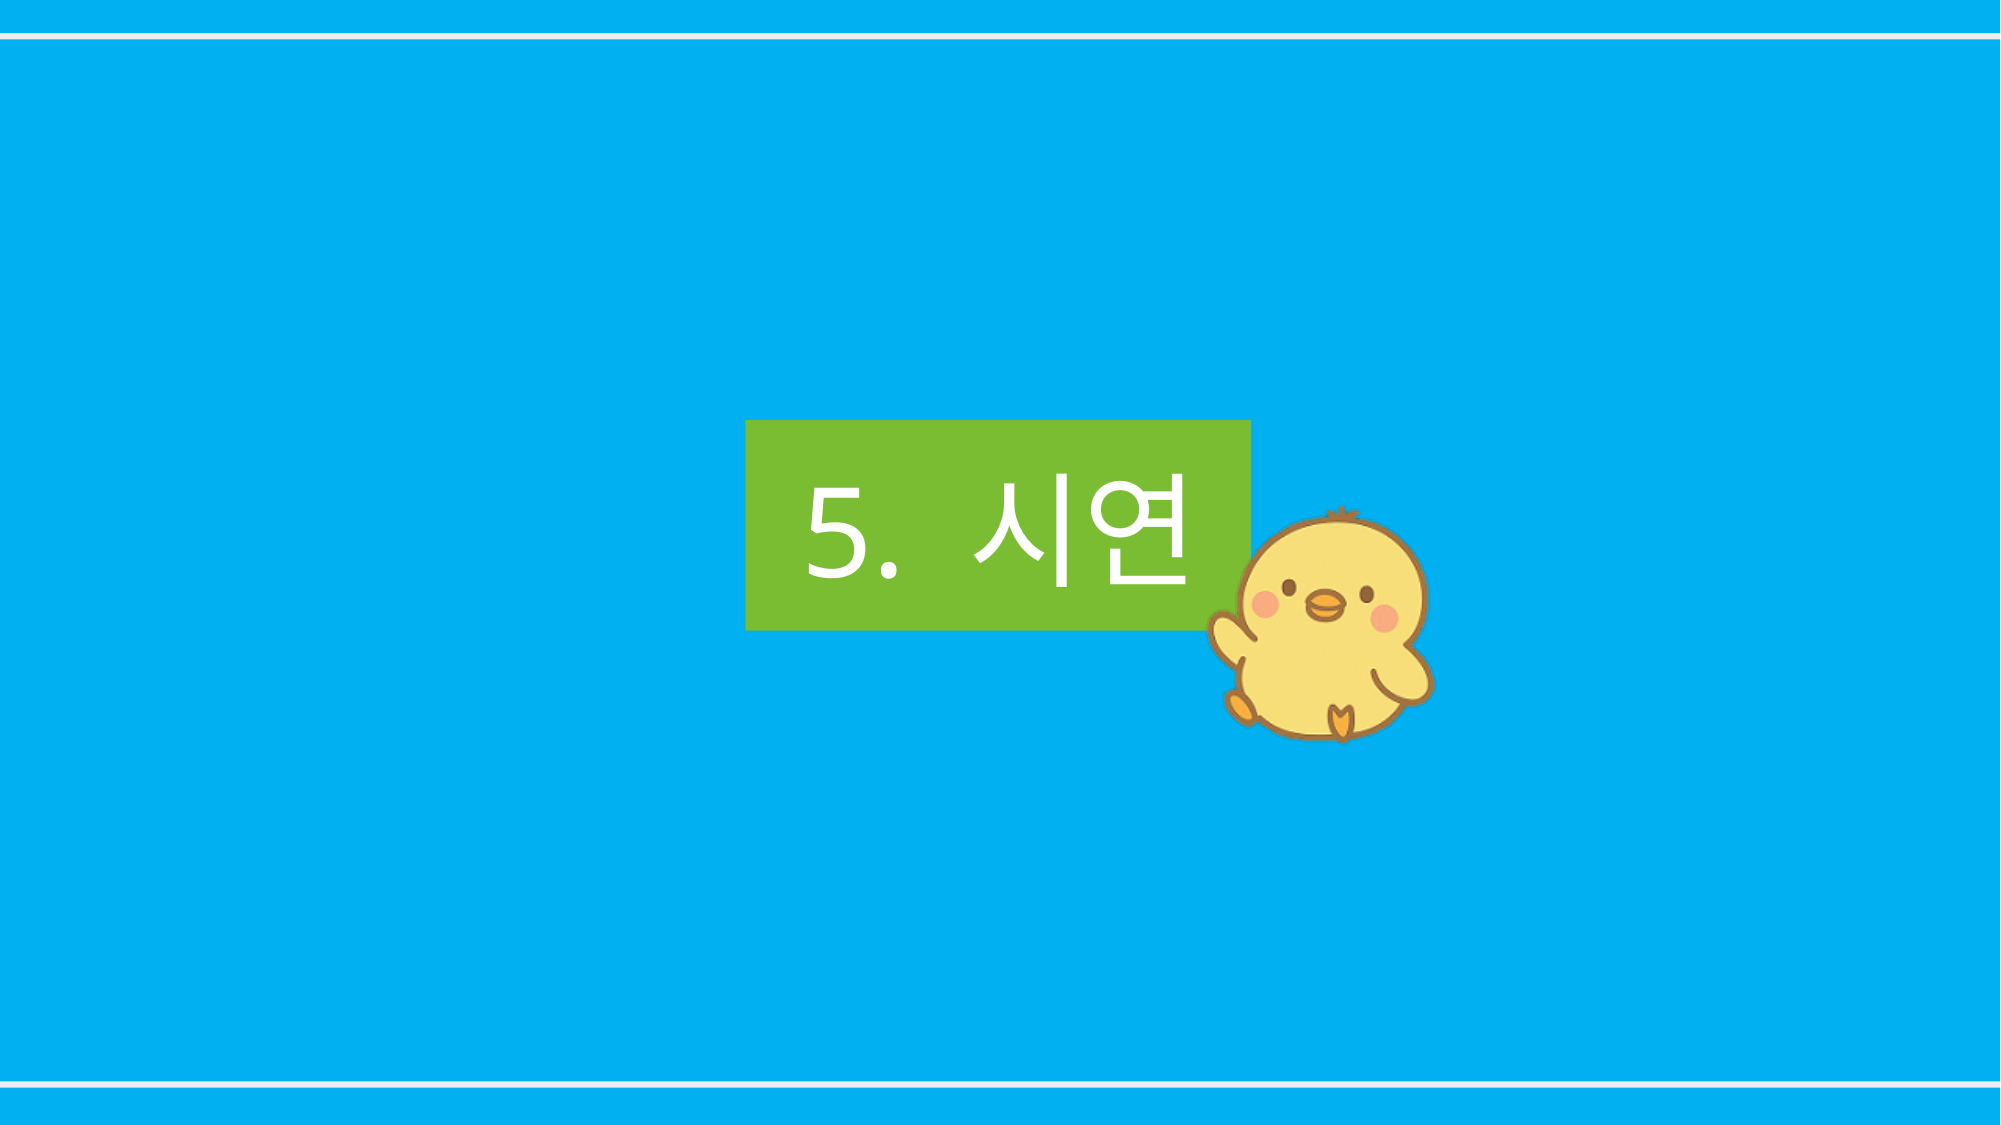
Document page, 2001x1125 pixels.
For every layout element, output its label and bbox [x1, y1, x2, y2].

text_box [0, 419, 2000, 761]
